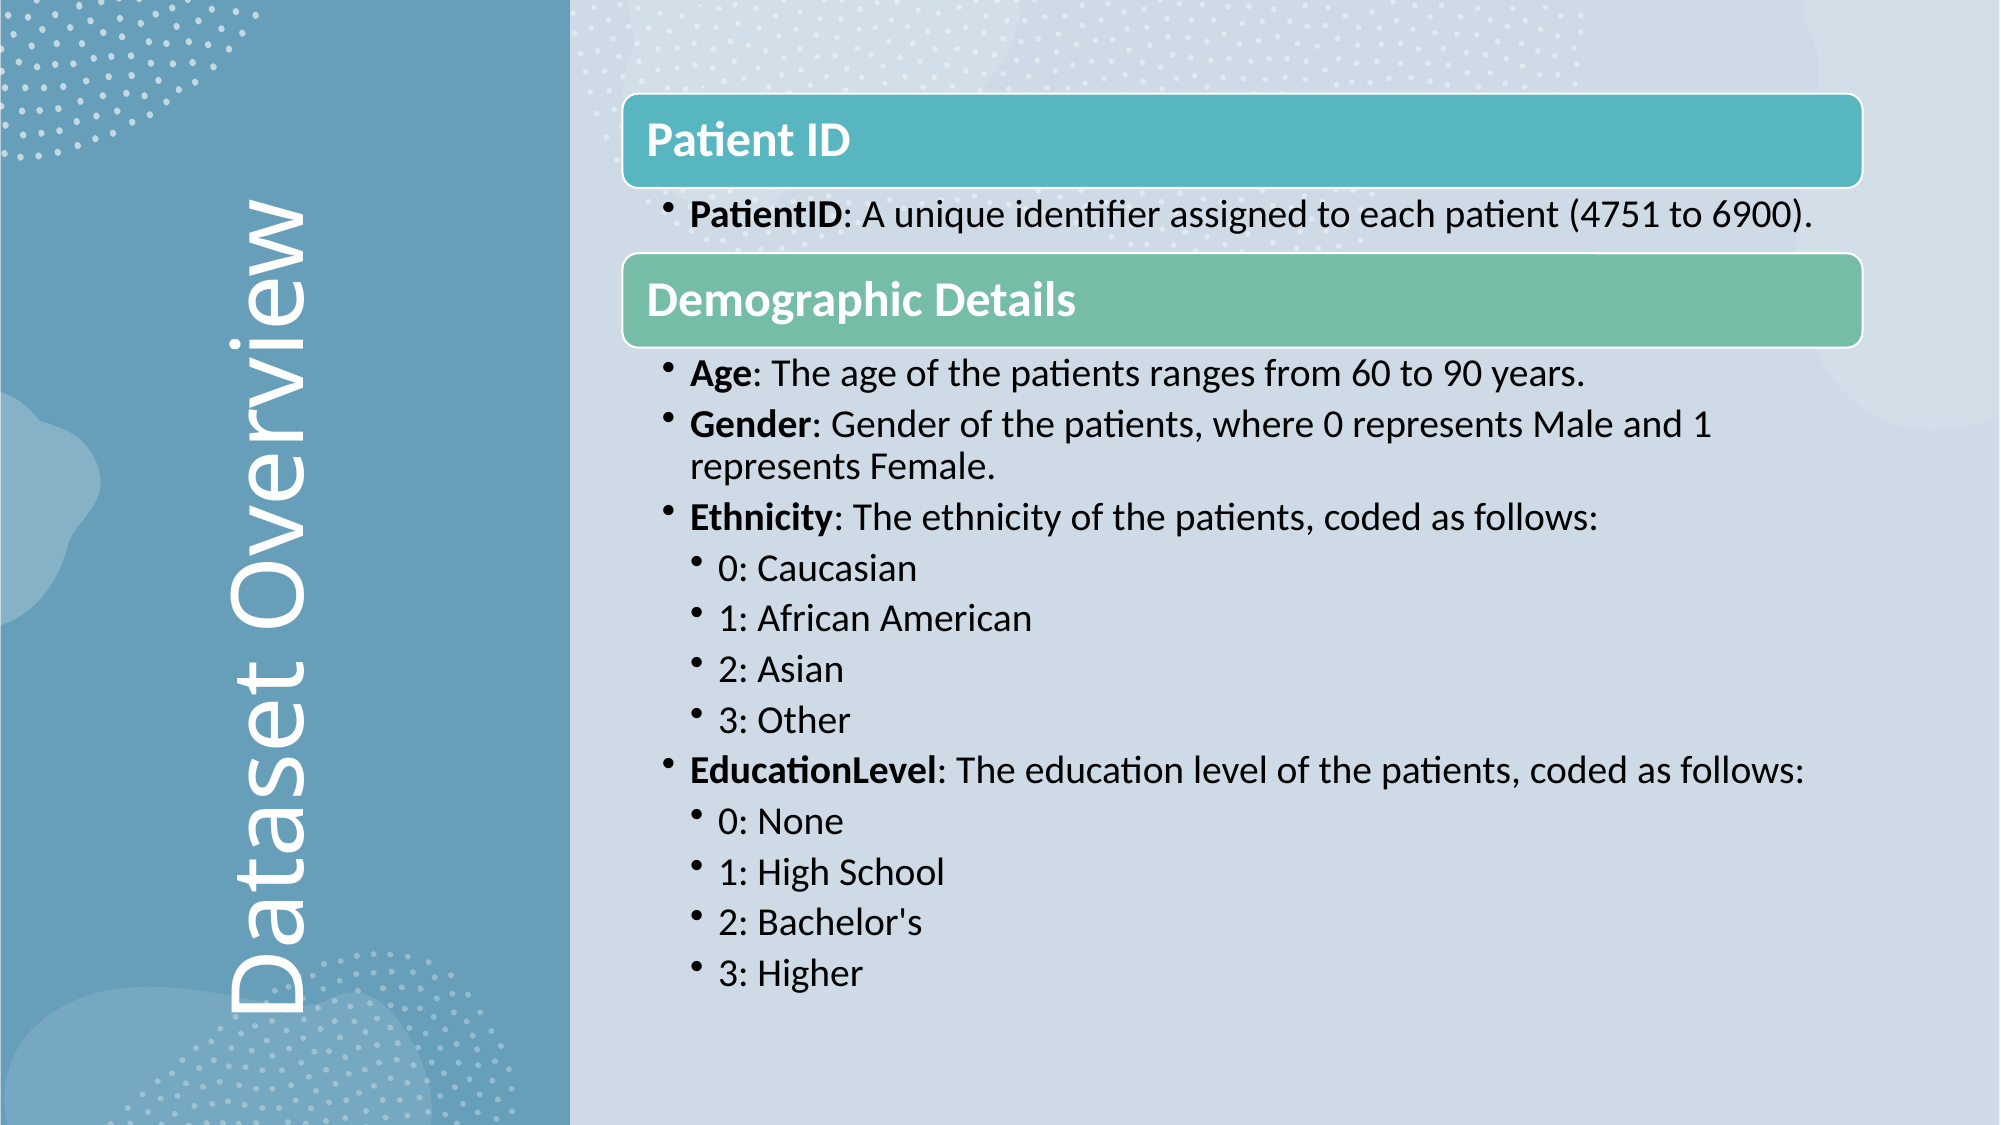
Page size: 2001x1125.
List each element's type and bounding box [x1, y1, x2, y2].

list [622, 47, 1863, 1079]
text_box [0, 0, 2000, 1125]
